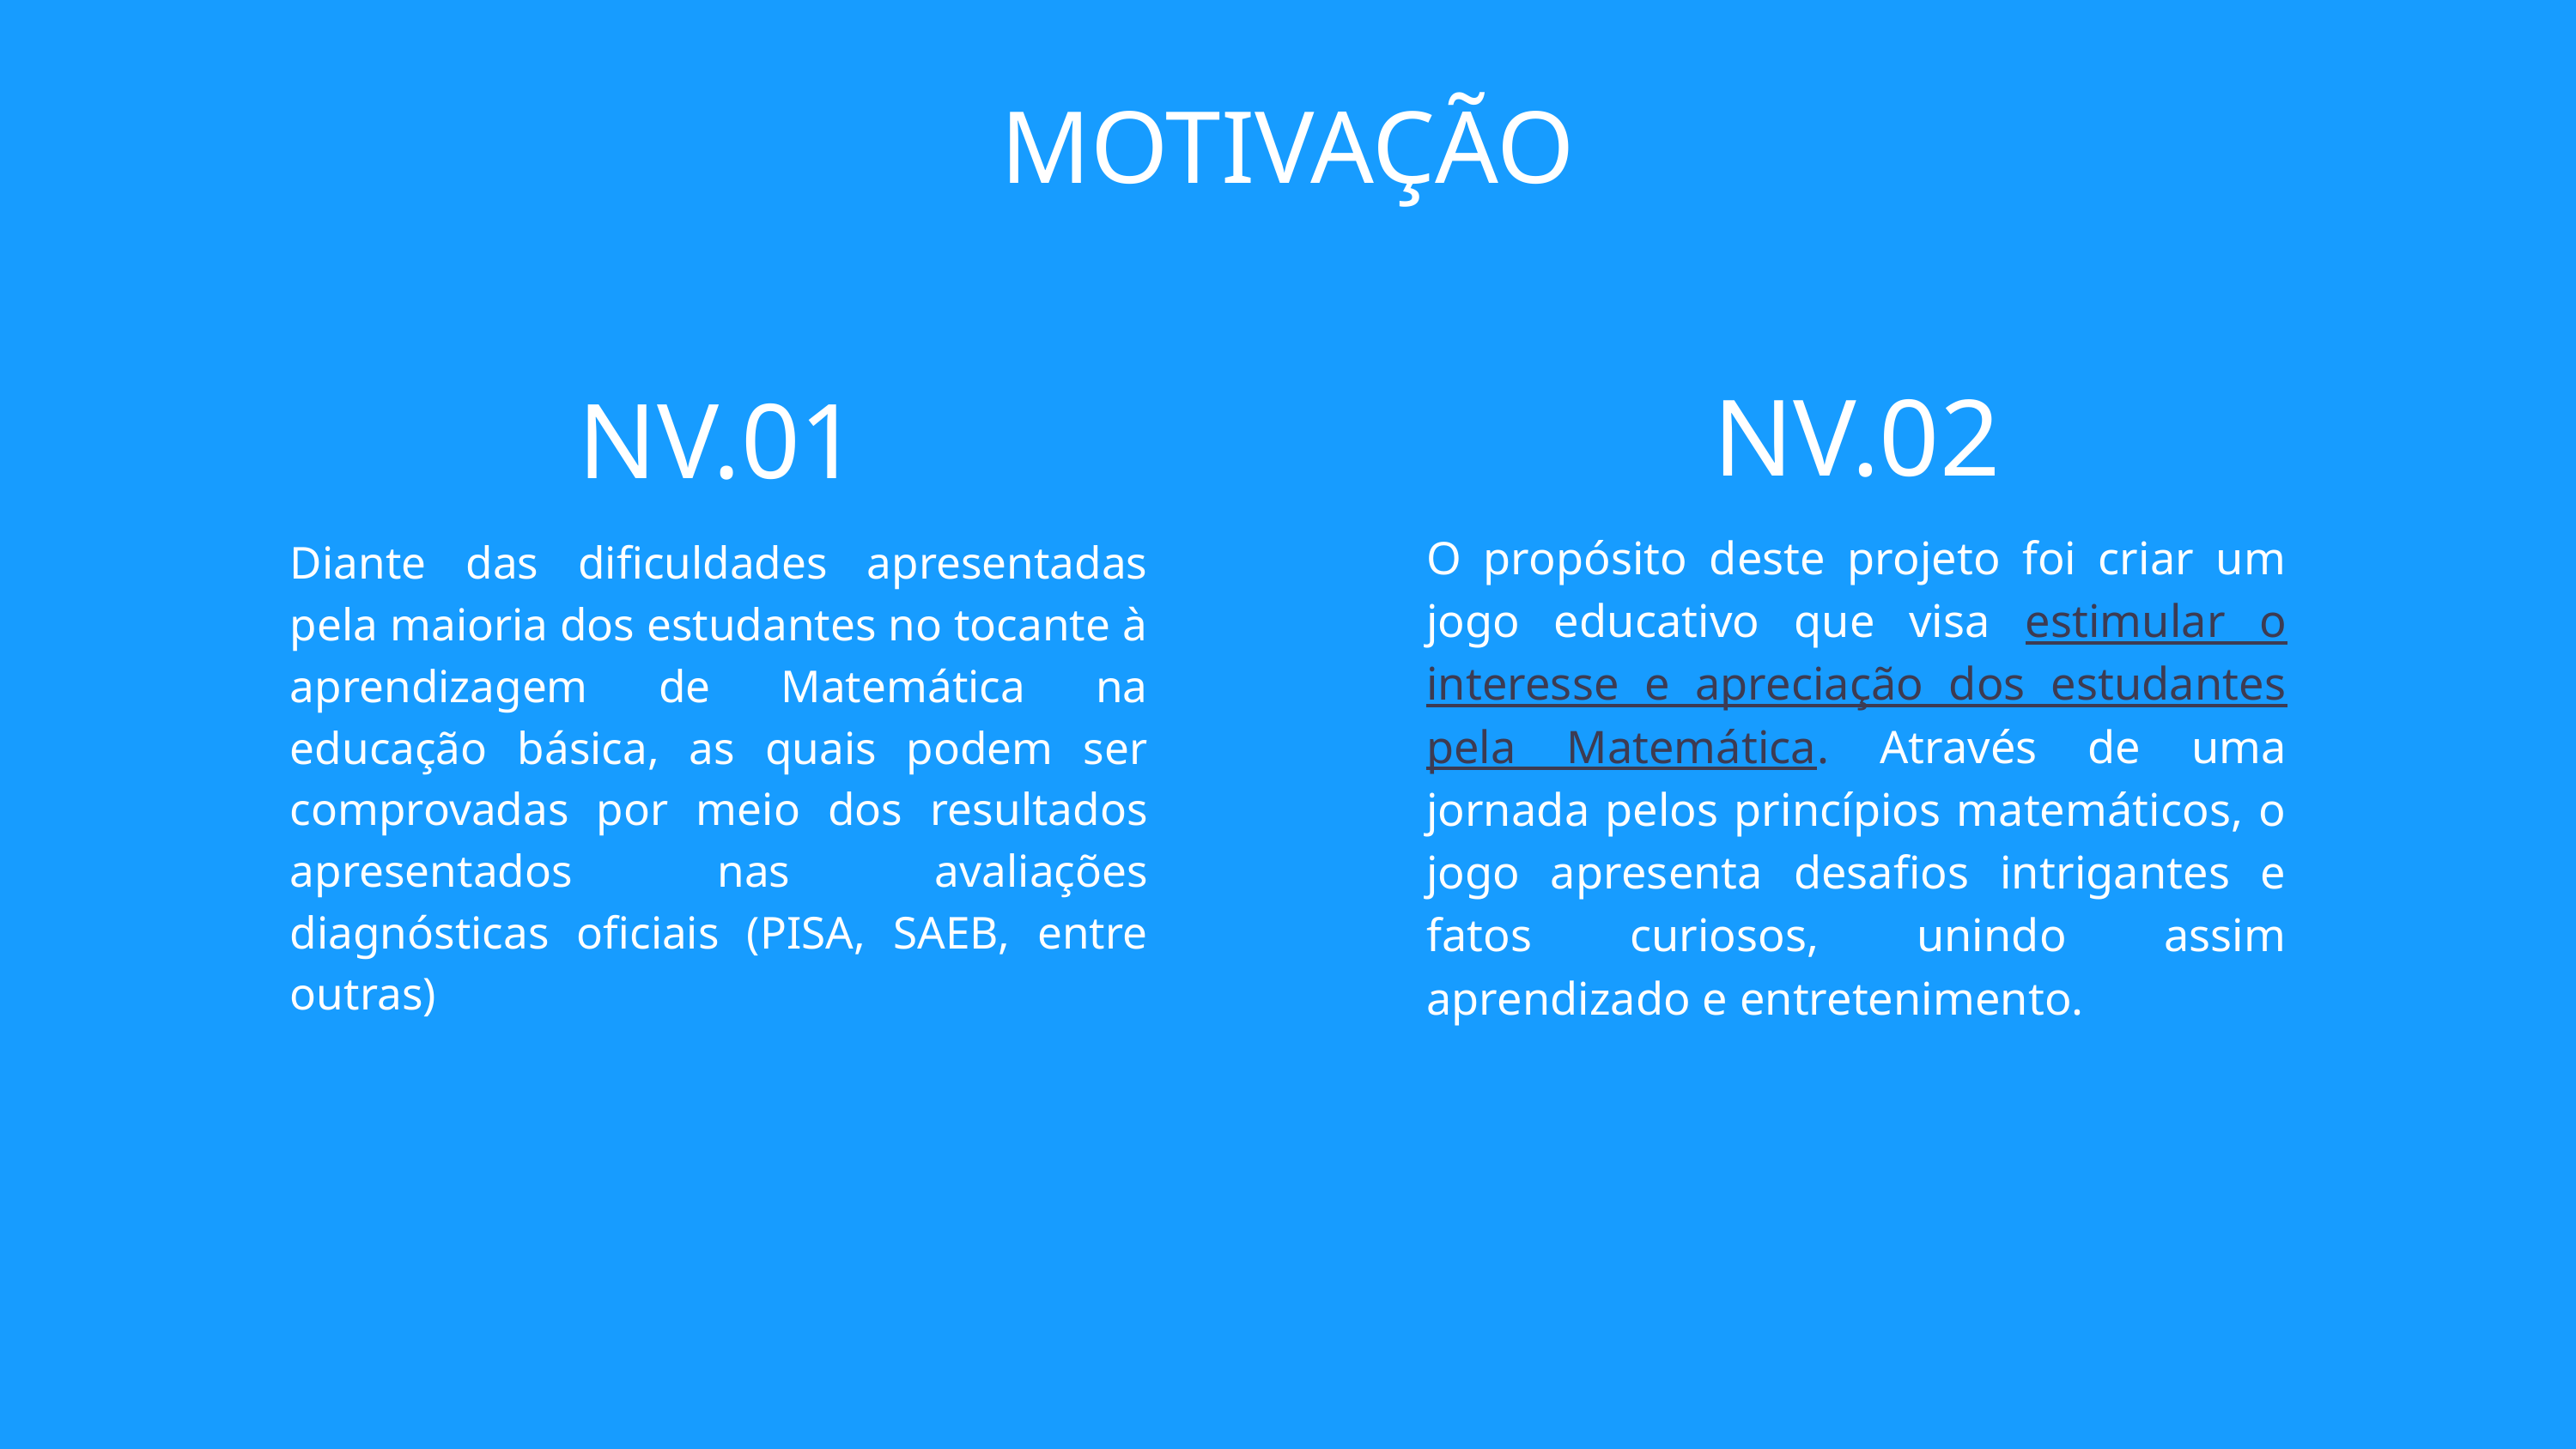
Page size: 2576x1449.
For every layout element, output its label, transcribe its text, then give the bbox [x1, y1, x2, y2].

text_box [139, 197, 2437, 1357]
text_box MOTIVAÇÃO [963, 64, 1613, 195]
